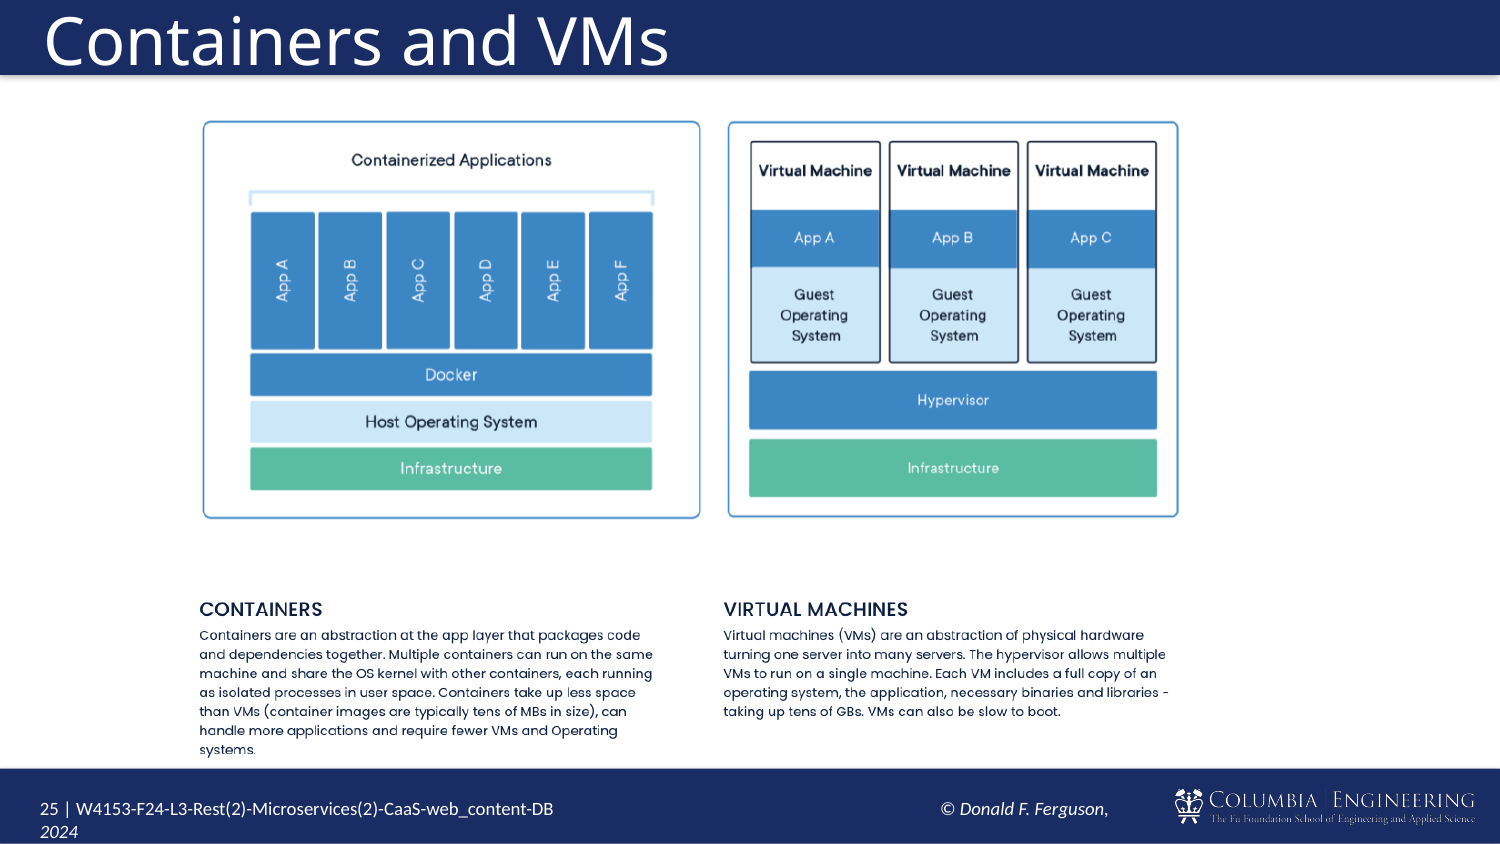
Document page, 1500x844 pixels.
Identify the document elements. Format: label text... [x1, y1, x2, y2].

title Containers and VMs [28, 0, 1450, 73]
picture [174, 109, 1196, 765]
